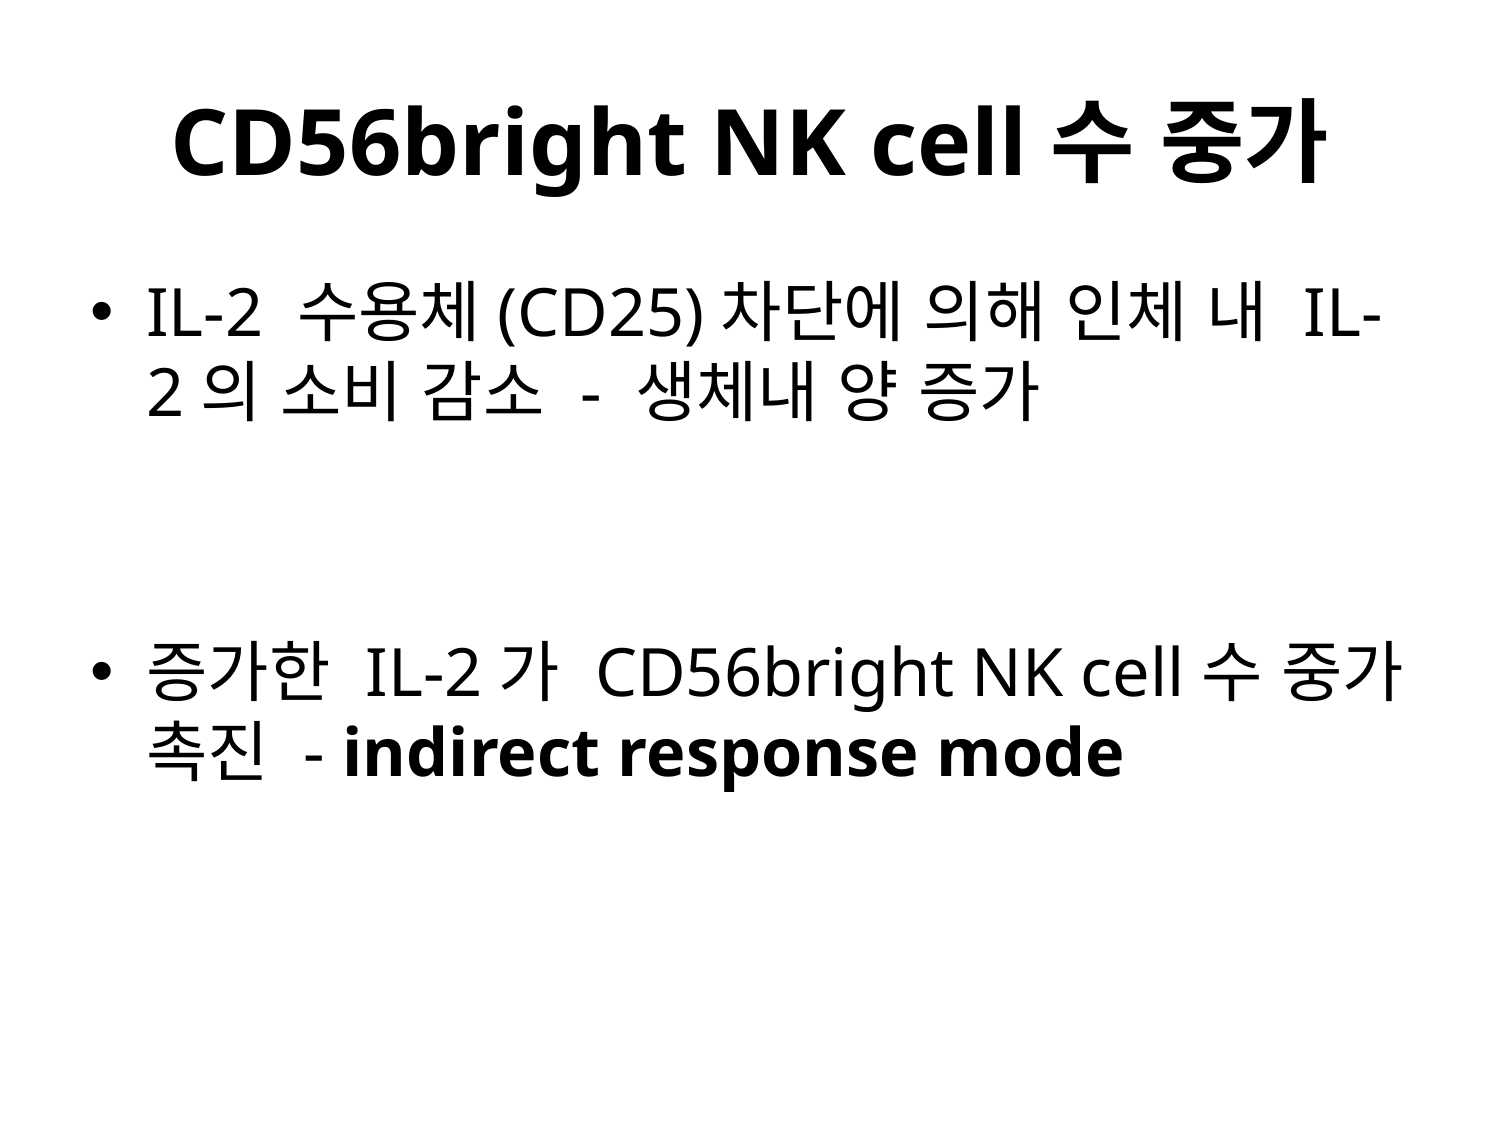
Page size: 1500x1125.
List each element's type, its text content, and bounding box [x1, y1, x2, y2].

title CD56bright NK cell수 중가 [75, 45, 1425, 233]
list IL-2 수용체(CD25)차단에 의해 인체 내 IL-2의 소비 감소 - 생체내 양 증가 증가한 IL-2가 CD56bright NK cell수 중가 촉진 - indirect response mode [75, 262, 1425, 1005]
